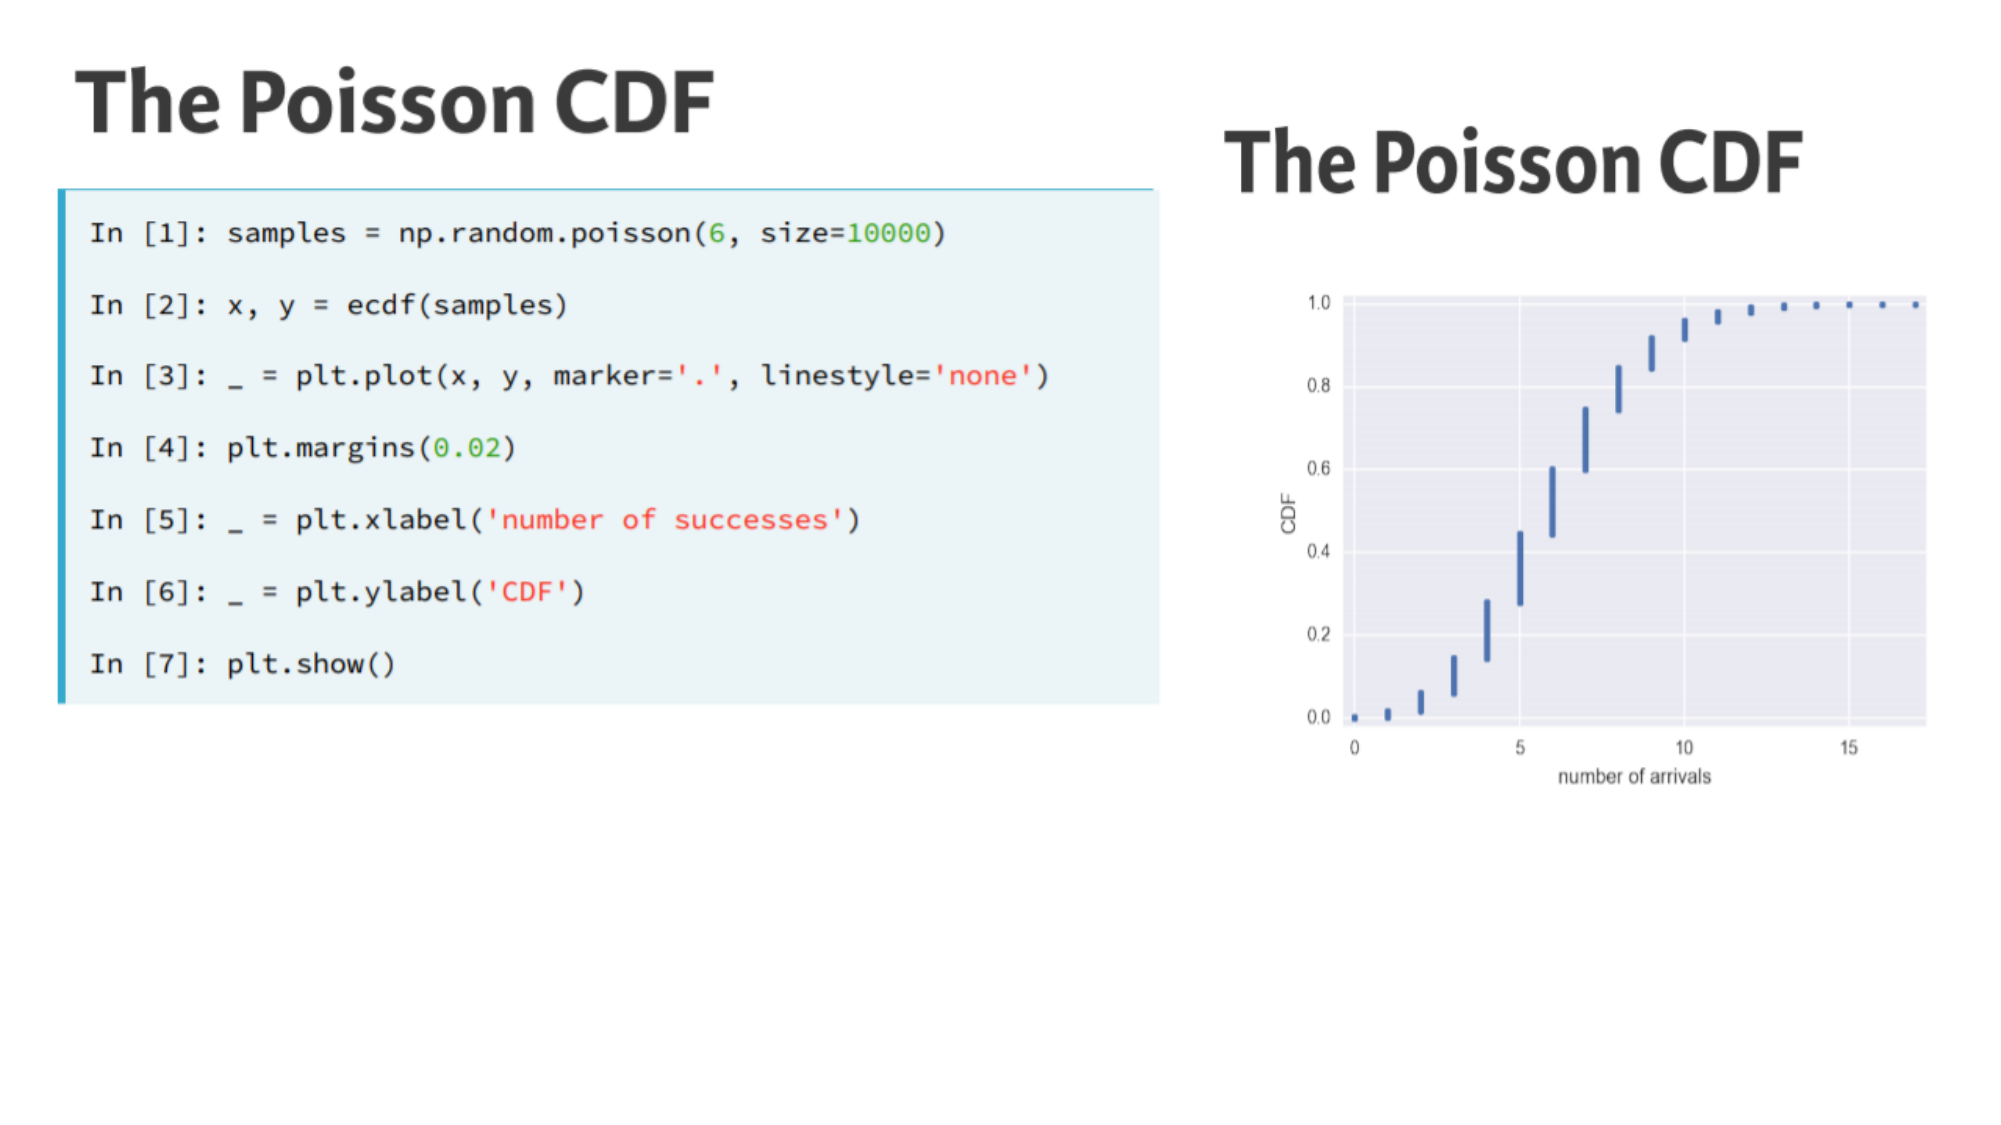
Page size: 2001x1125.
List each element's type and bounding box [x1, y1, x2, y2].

picture [33, 40, 1967, 849]
